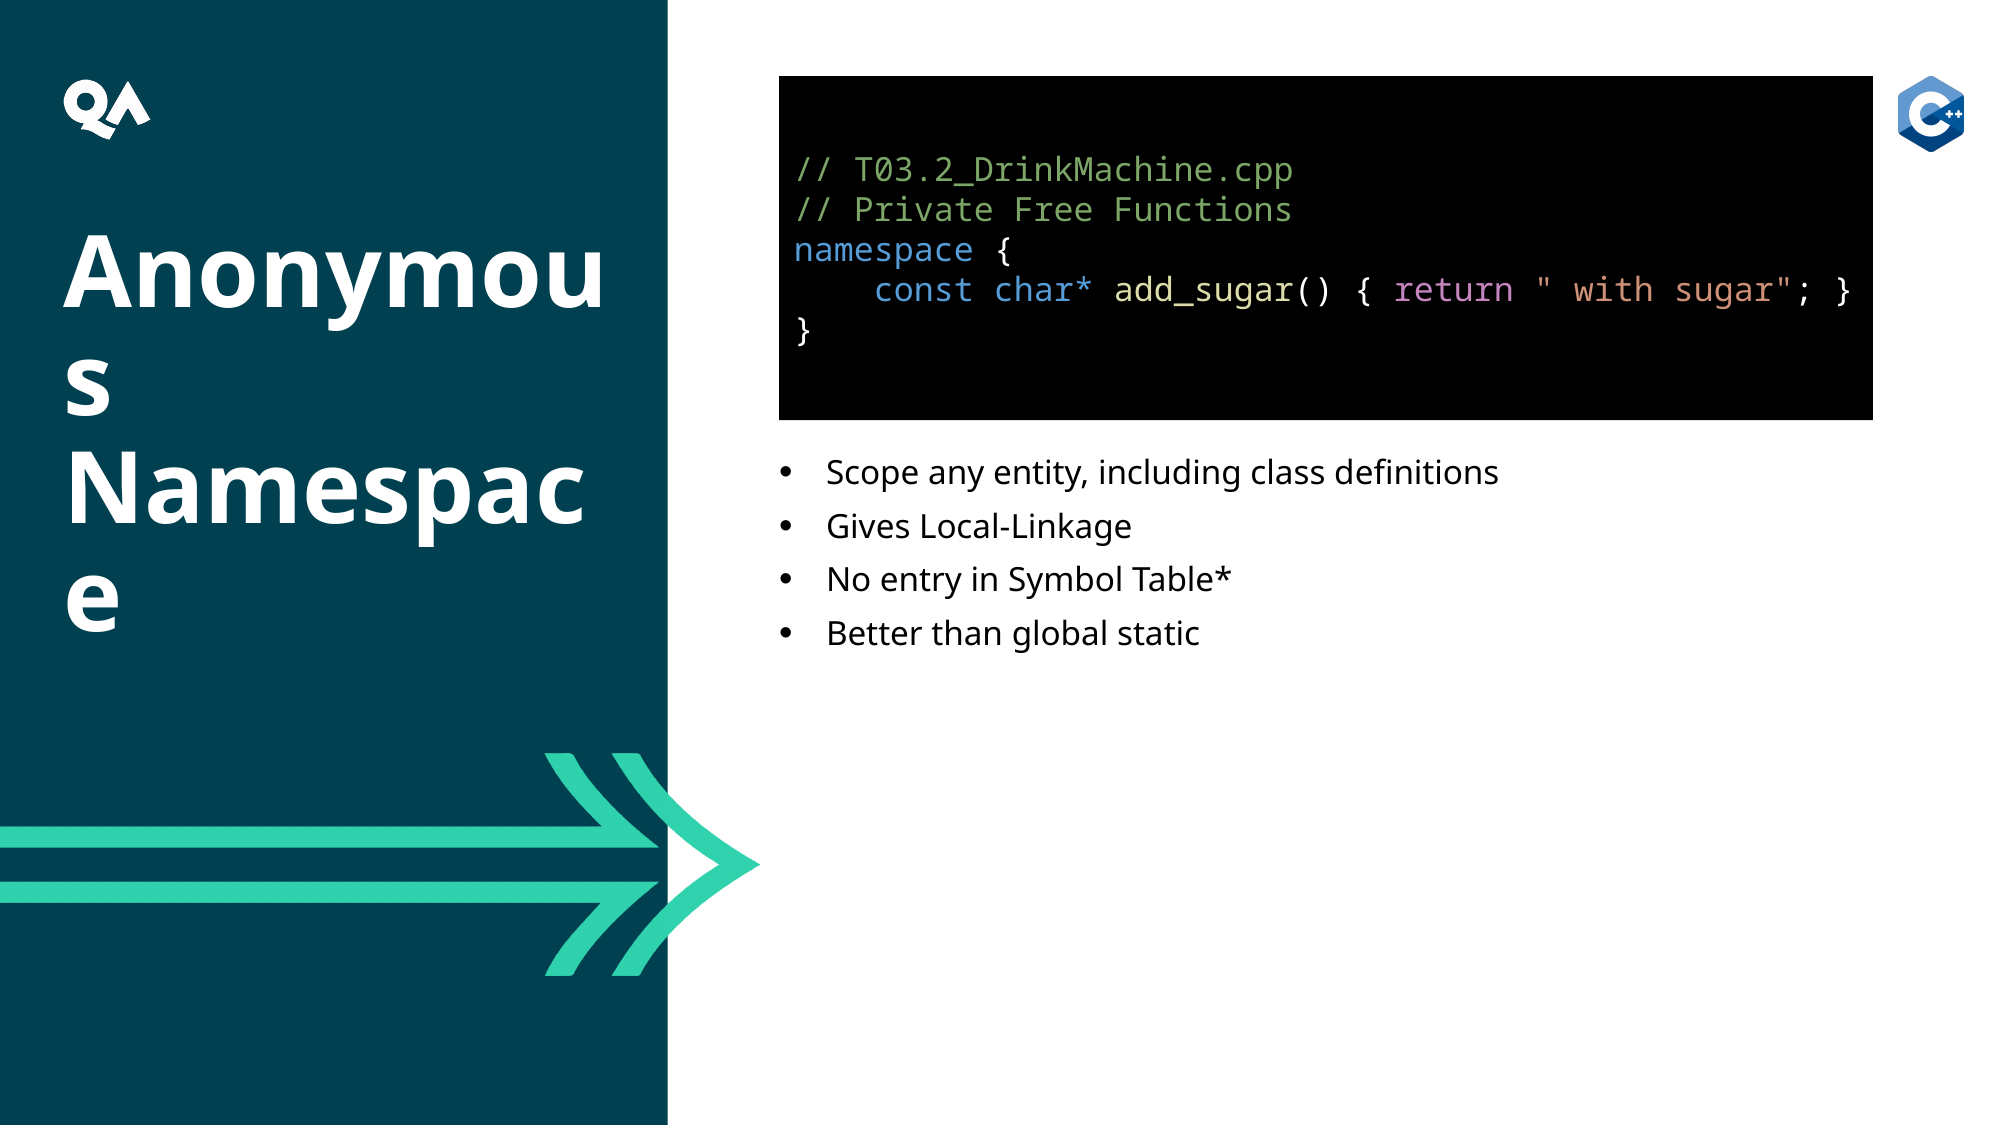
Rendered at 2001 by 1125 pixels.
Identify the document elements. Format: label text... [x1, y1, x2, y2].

list Scope any entity, including class definitions Gives Local-Linkage No entry in Symbol Table* Better than global static [779, 451, 1732, 762]
picture [613, 727, 775, 995]
text_box // T03.2_DrinkMachine.cpp // Private Free Functions namespace { const char* add_sugar() { return " with sugar"; } } [779, 76, 1873, 421]
picture [64, 80, 114, 139]
picture [0, 882, 657, 975]
picture [0, 754, 657, 847]
picture [107, 83, 149, 124]
list Anonymous Namespace [63, 221, 628, 673]
picture [1898, 76, 1964, 152]
